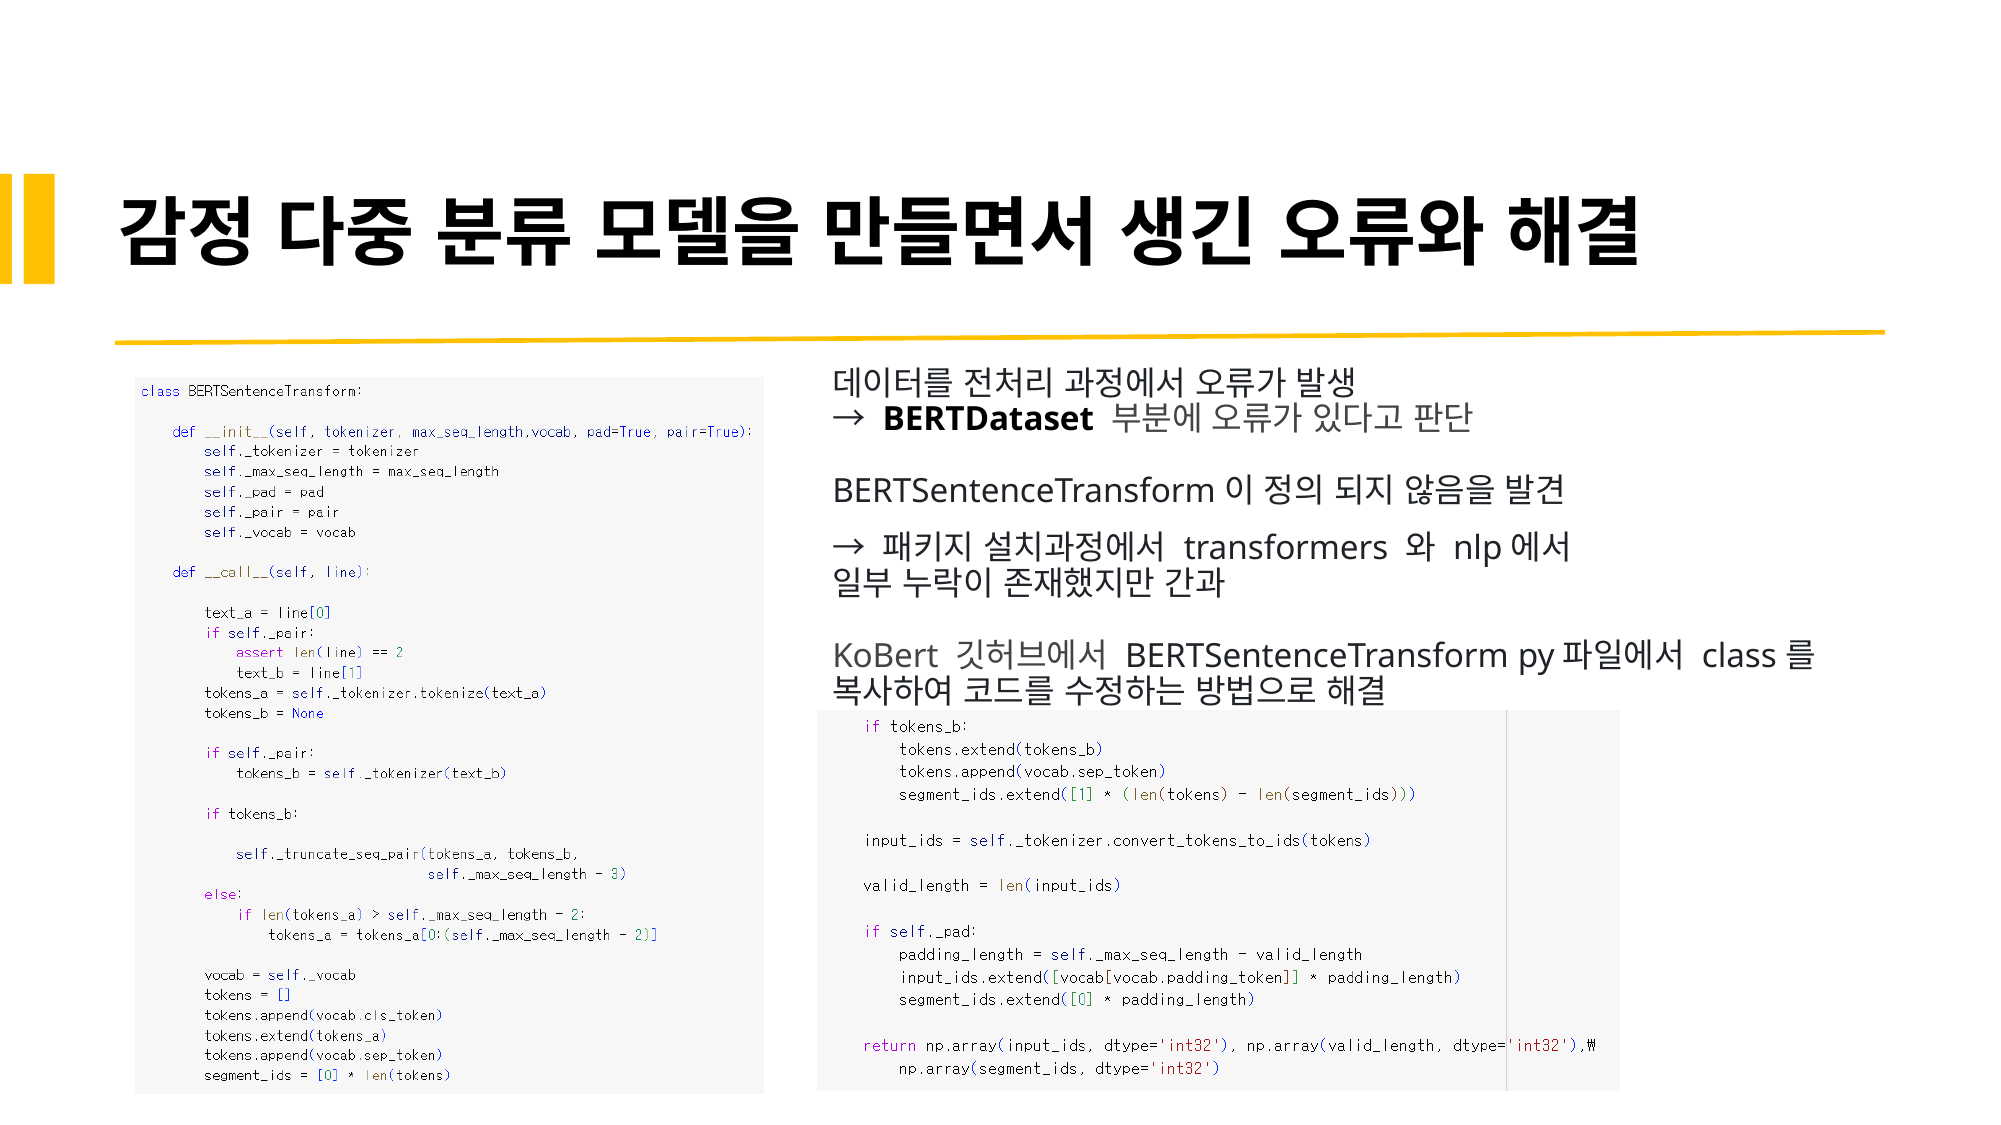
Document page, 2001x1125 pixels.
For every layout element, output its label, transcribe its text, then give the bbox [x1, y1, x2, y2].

picture [0, 152, 63, 289]
list 데이터를 전처리 과정에서 오류가 발생 → BERTDataset 부분에 오류가 있다고 판단 BERTSentenceTransform이 정의 되지 않음을 발견 → 패키지 설치과정에서 transformers 와 nlp에서 일부 누락이 존재했지만 간과 KoBert 깃허브에서 BERTSentenceTransform py파일에서 class를 복사하여 코드를 수정하는 방법으로 해결 [817, 358, 1901, 696]
title 감정 다중 분류 모델을 만들면서 생긴 오류와 해결 [103, 126, 1913, 345]
picture [135, 376, 764, 1094]
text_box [114, 332, 1886, 343]
picture [817, 709, 1620, 1094]
